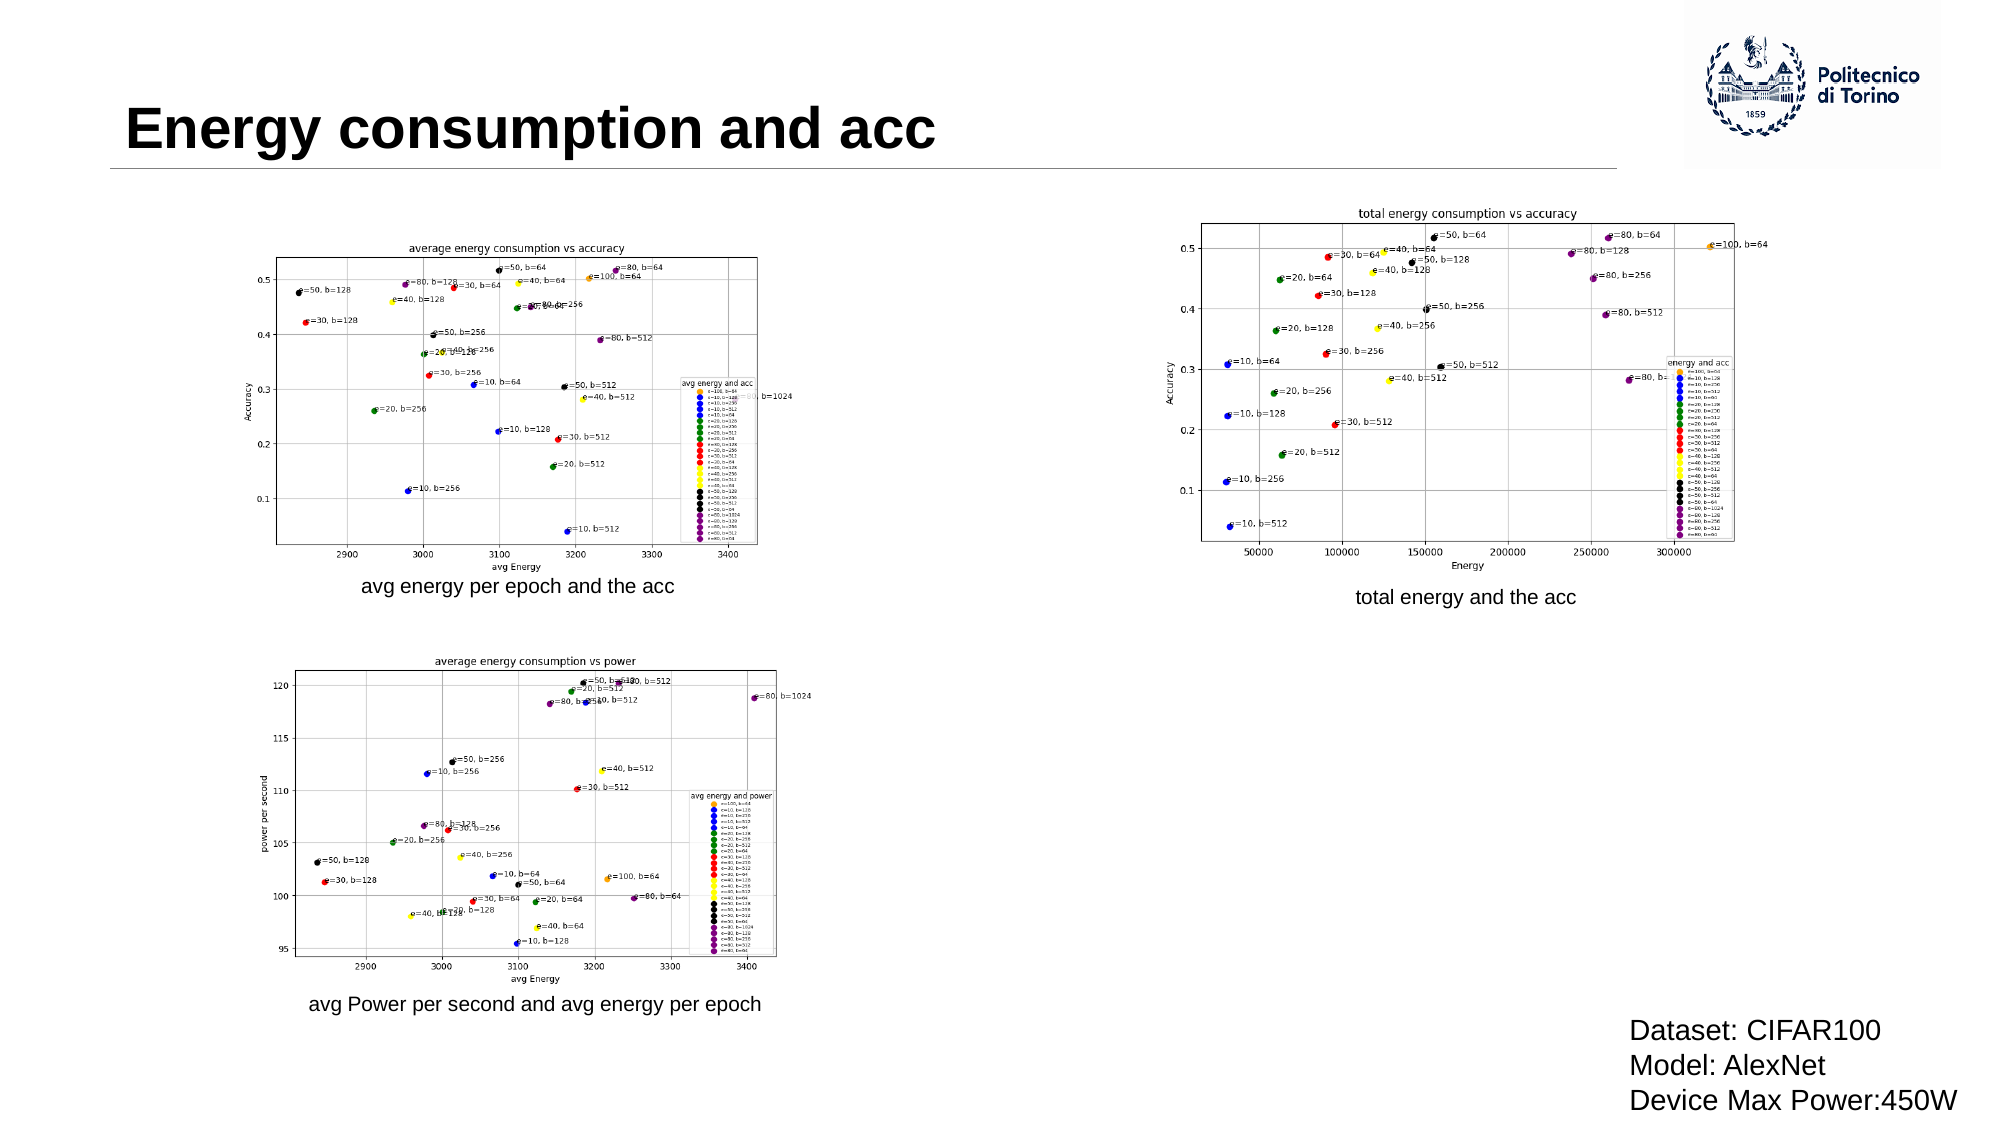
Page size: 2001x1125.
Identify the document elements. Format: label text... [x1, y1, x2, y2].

text_box total energy and the acc [1340, 577, 1592, 617]
title Energy consumption and acc [109, 0, 1617, 169]
picture [254, 649, 817, 989]
text_box avg Power per second and avg energy per epoch [293, 989, 777, 1024]
text_box avg energy per epoch and the acc [346, 577, 690, 605]
text_box Dataset: CIFAR100 Model: AlexNet Device Max Power:450W [1614, 1003, 1973, 1124]
picture [1617, 0, 2000, 169]
picture [1159, 201, 1774, 577]
picture [238, 237, 798, 577]
